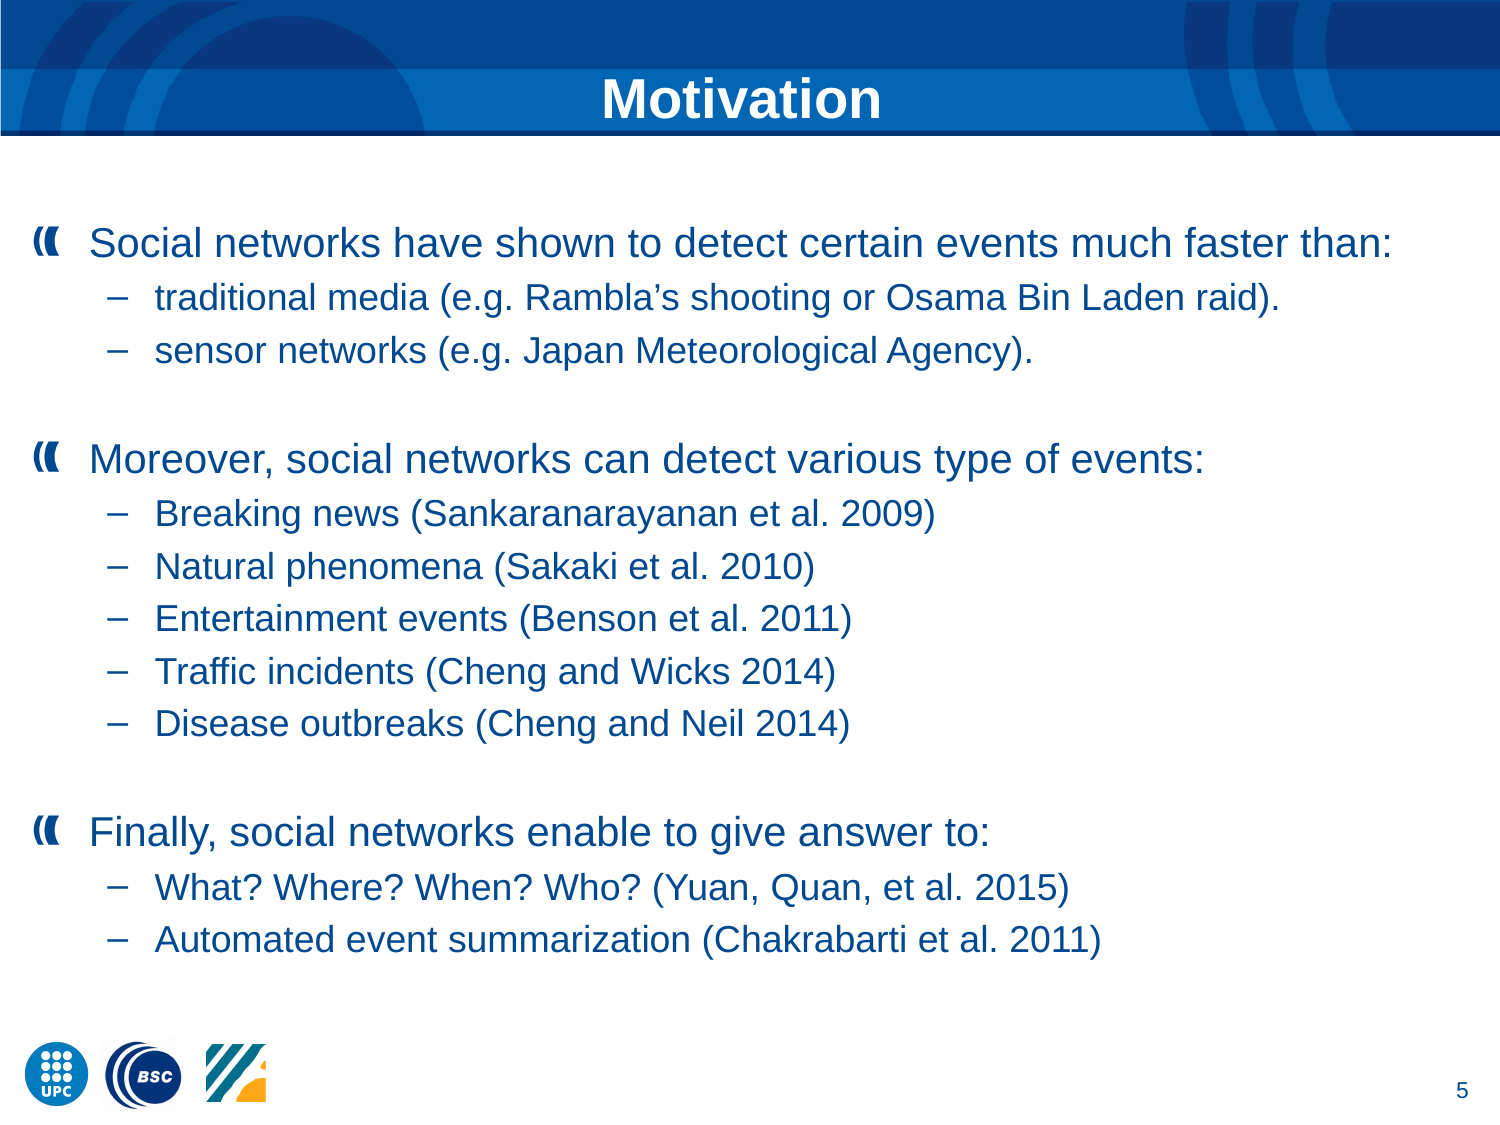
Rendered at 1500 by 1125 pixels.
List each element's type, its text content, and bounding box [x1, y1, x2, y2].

picture [222, 1044, 266, 1102]
slide_number 5 [1411, 1042, 1484, 1111]
list Social networks have shown to detect certain events much faster than: traditional media (e.g. Rambla’s shooting or Osama Bin Laden raid). sensor networks (e.g. Japan Meteorological Agency). Moreover, social networks can detect various type of events: Breaking news (Sankaranarayanan et al. 2009) Natural phenomena (Sakaki et al. 2010) Entertainment events (Benson et al. 2011) Traffic incidents (Cheng and Wicks 2014) Disease outbreaks (Cheng and Neil 2014) Finally, social networks enable to give answer to: What? Where? When? Who? (Yuan, Quan, et al. 2015) Automated event summarization (Chakrabarti et al. 2011) [17, 208, 1483, 1012]
picture [17, 1034, 96, 1114]
picture [32, 815, 60, 845]
picture [206, 1044, 251, 1100]
picture [100, 1034, 183, 1118]
title Motivation [17, 7, 1483, 138]
picture [206, 1044, 231, 1075]
picture [32, 441, 60, 472]
picture [32, 226, 60, 256]
picture [0, 0, 1500, 136]
